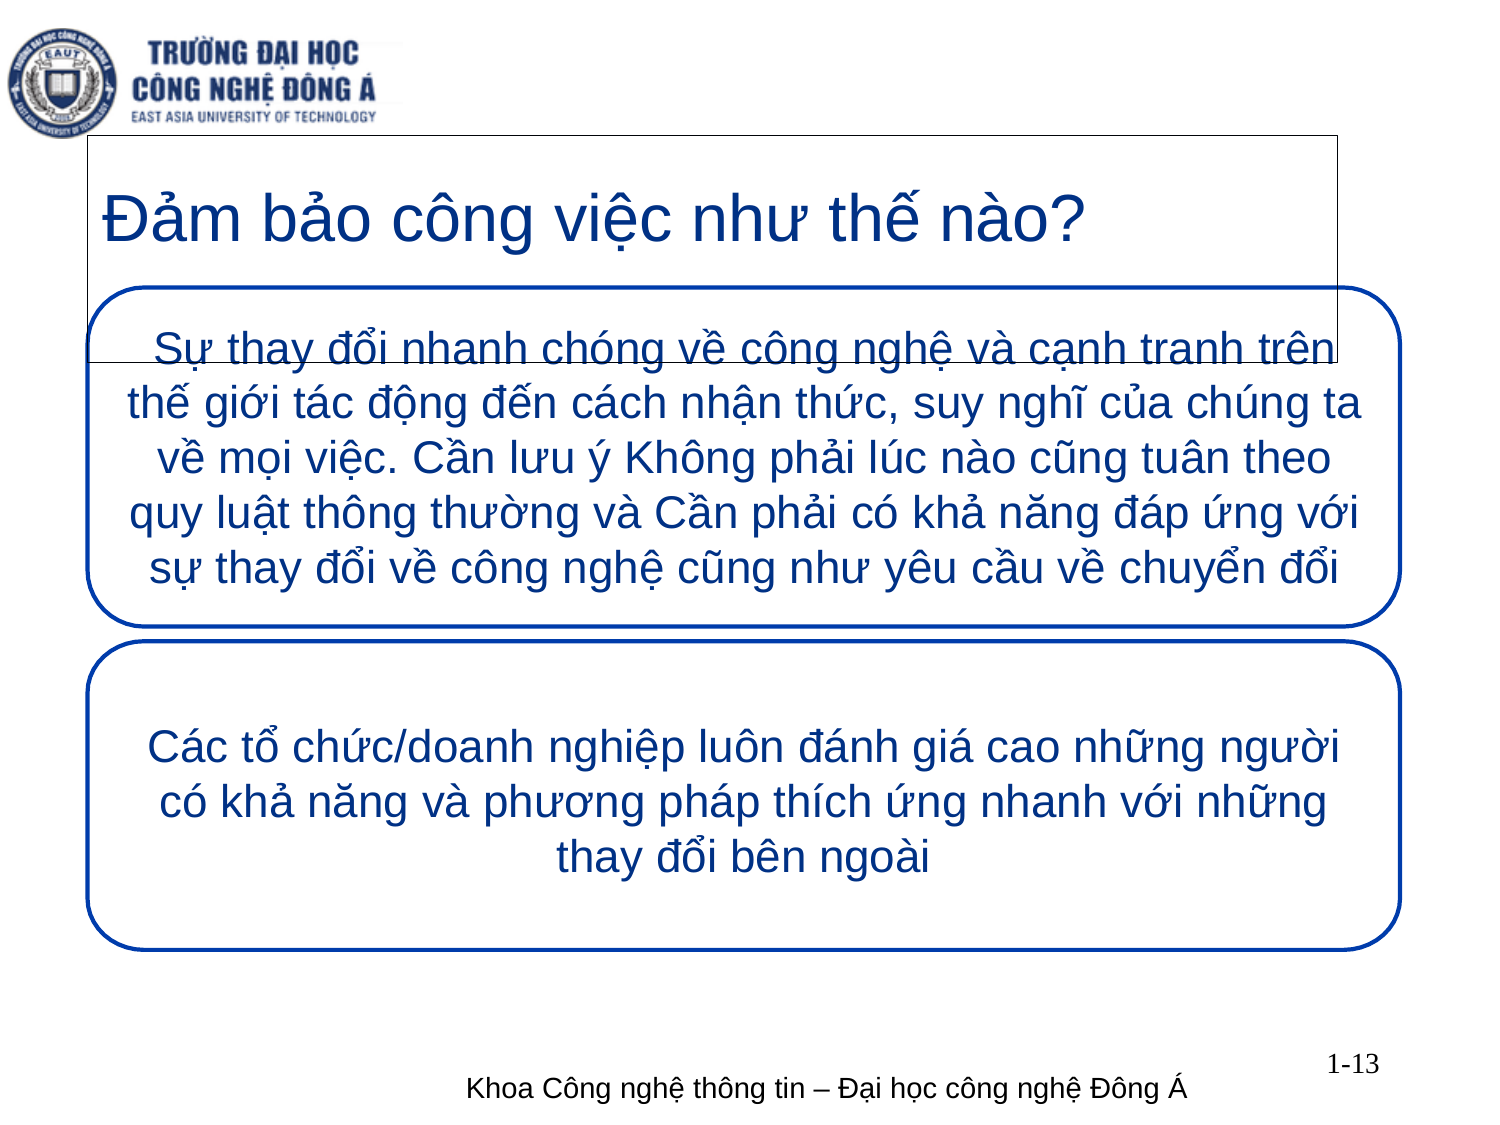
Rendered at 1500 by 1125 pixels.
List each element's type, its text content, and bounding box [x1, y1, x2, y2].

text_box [85, 285, 1403, 629]
title Đảm bảo công việc như thế nào? [87, 135, 1338, 283]
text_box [85, 638, 1403, 953]
slide_number 1-13 [1324, 1044, 1394, 1125]
picture [0, 28, 403, 139]
